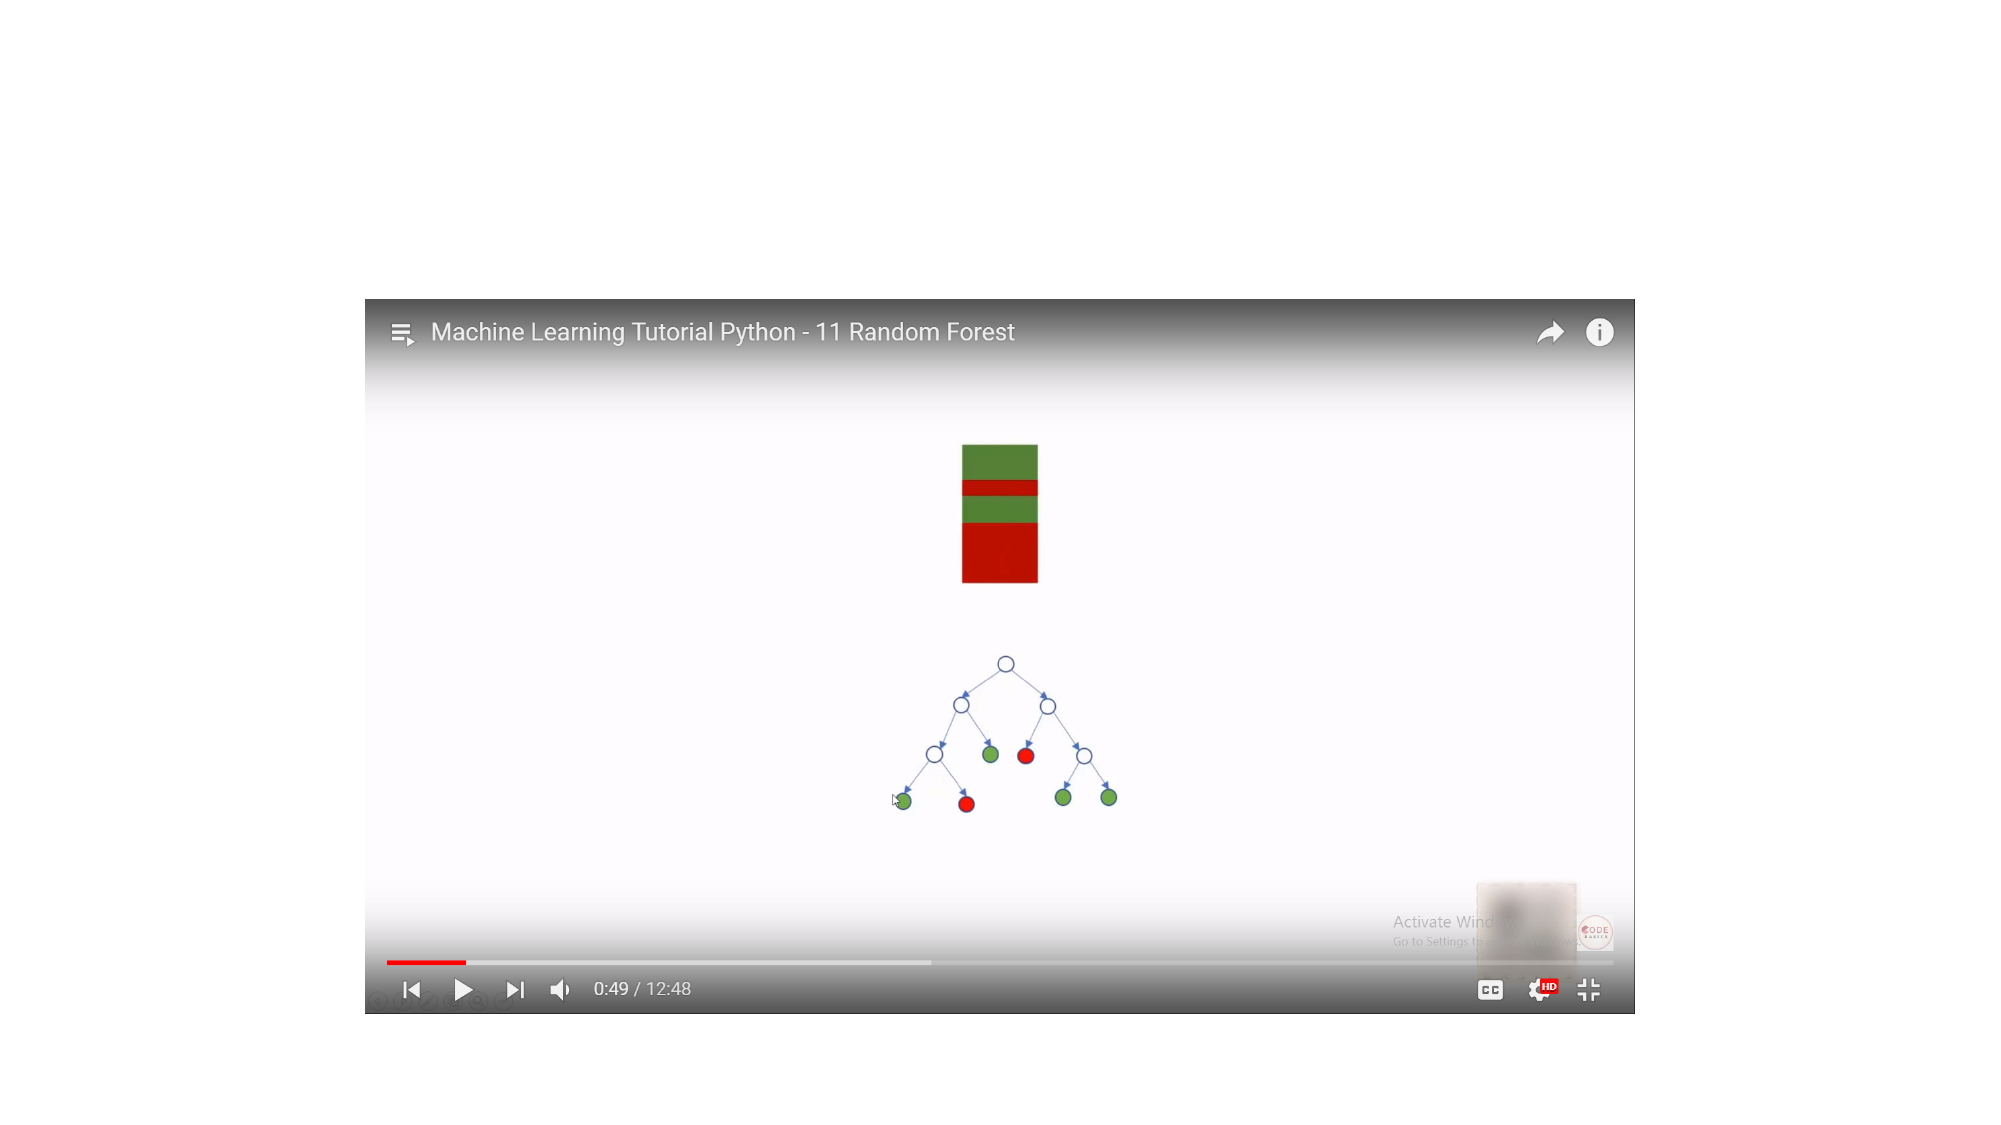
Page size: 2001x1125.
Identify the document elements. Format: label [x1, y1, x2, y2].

list [365, 299, 1635, 1014]
